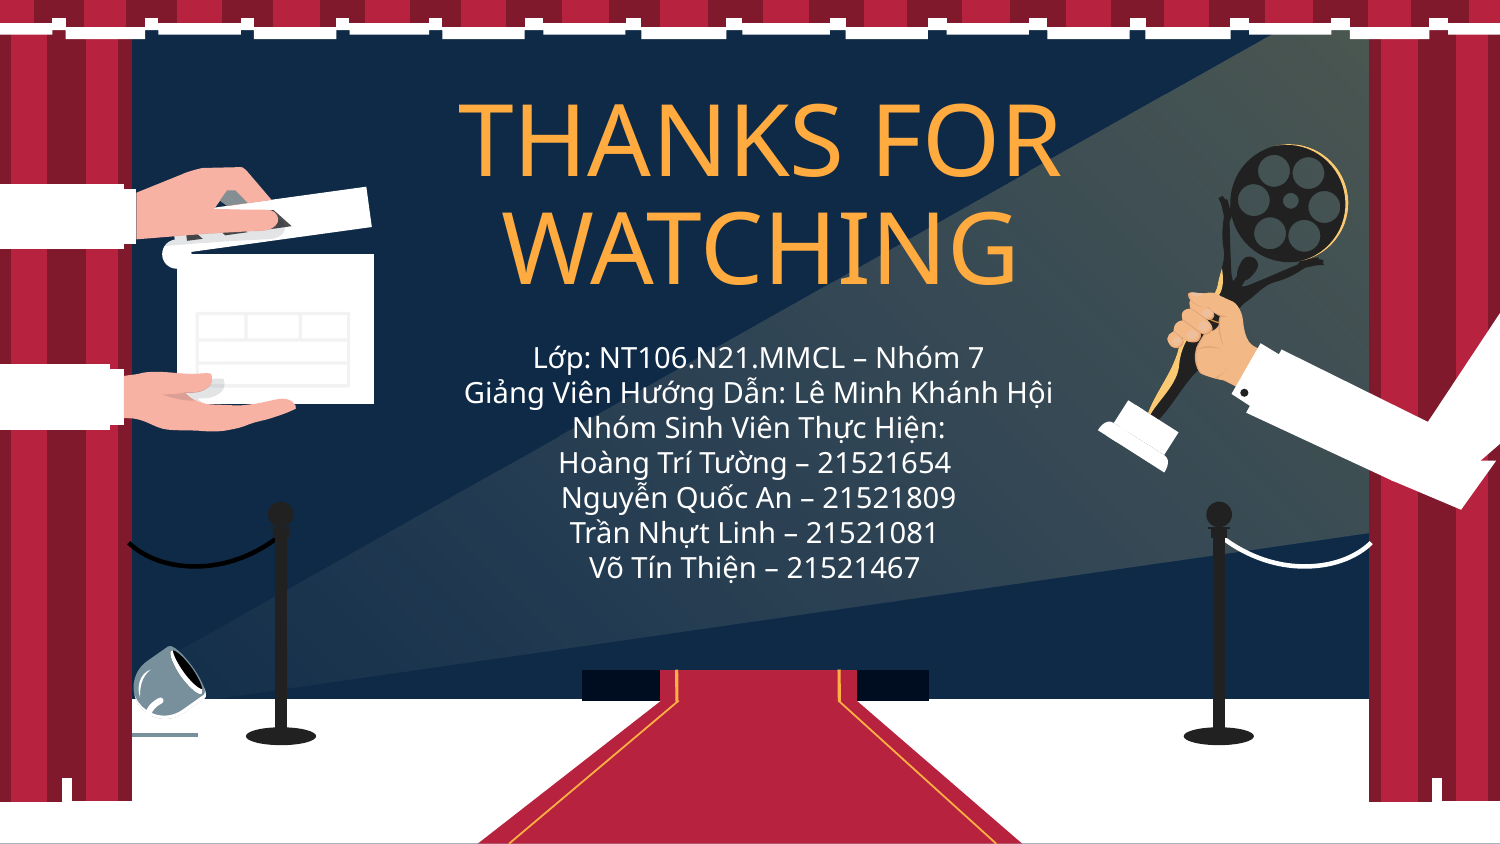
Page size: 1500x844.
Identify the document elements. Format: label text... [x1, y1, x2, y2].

title THANKS FOR WATCHING [300, 25, 1222, 371]
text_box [128, 501, 317, 746]
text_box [1077, 119, 1500, 510]
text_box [0, 166, 375, 433]
text_box Lớp: NT106.N21.MMCL – Nhóm 7 Giảng Viên Hướng Dẫn: Lê Minh Khánh Hội Nhóm Sinh Viên Thực Hiện: Hoàng Trí Tường – 21521654 Nguyễn Quốc An – 21521809 Trần Nhựt Linh – 21521081 Võ Tín Thiện – 21521467 [447, 332, 1071, 592]
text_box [1183, 518, 1372, 746]
